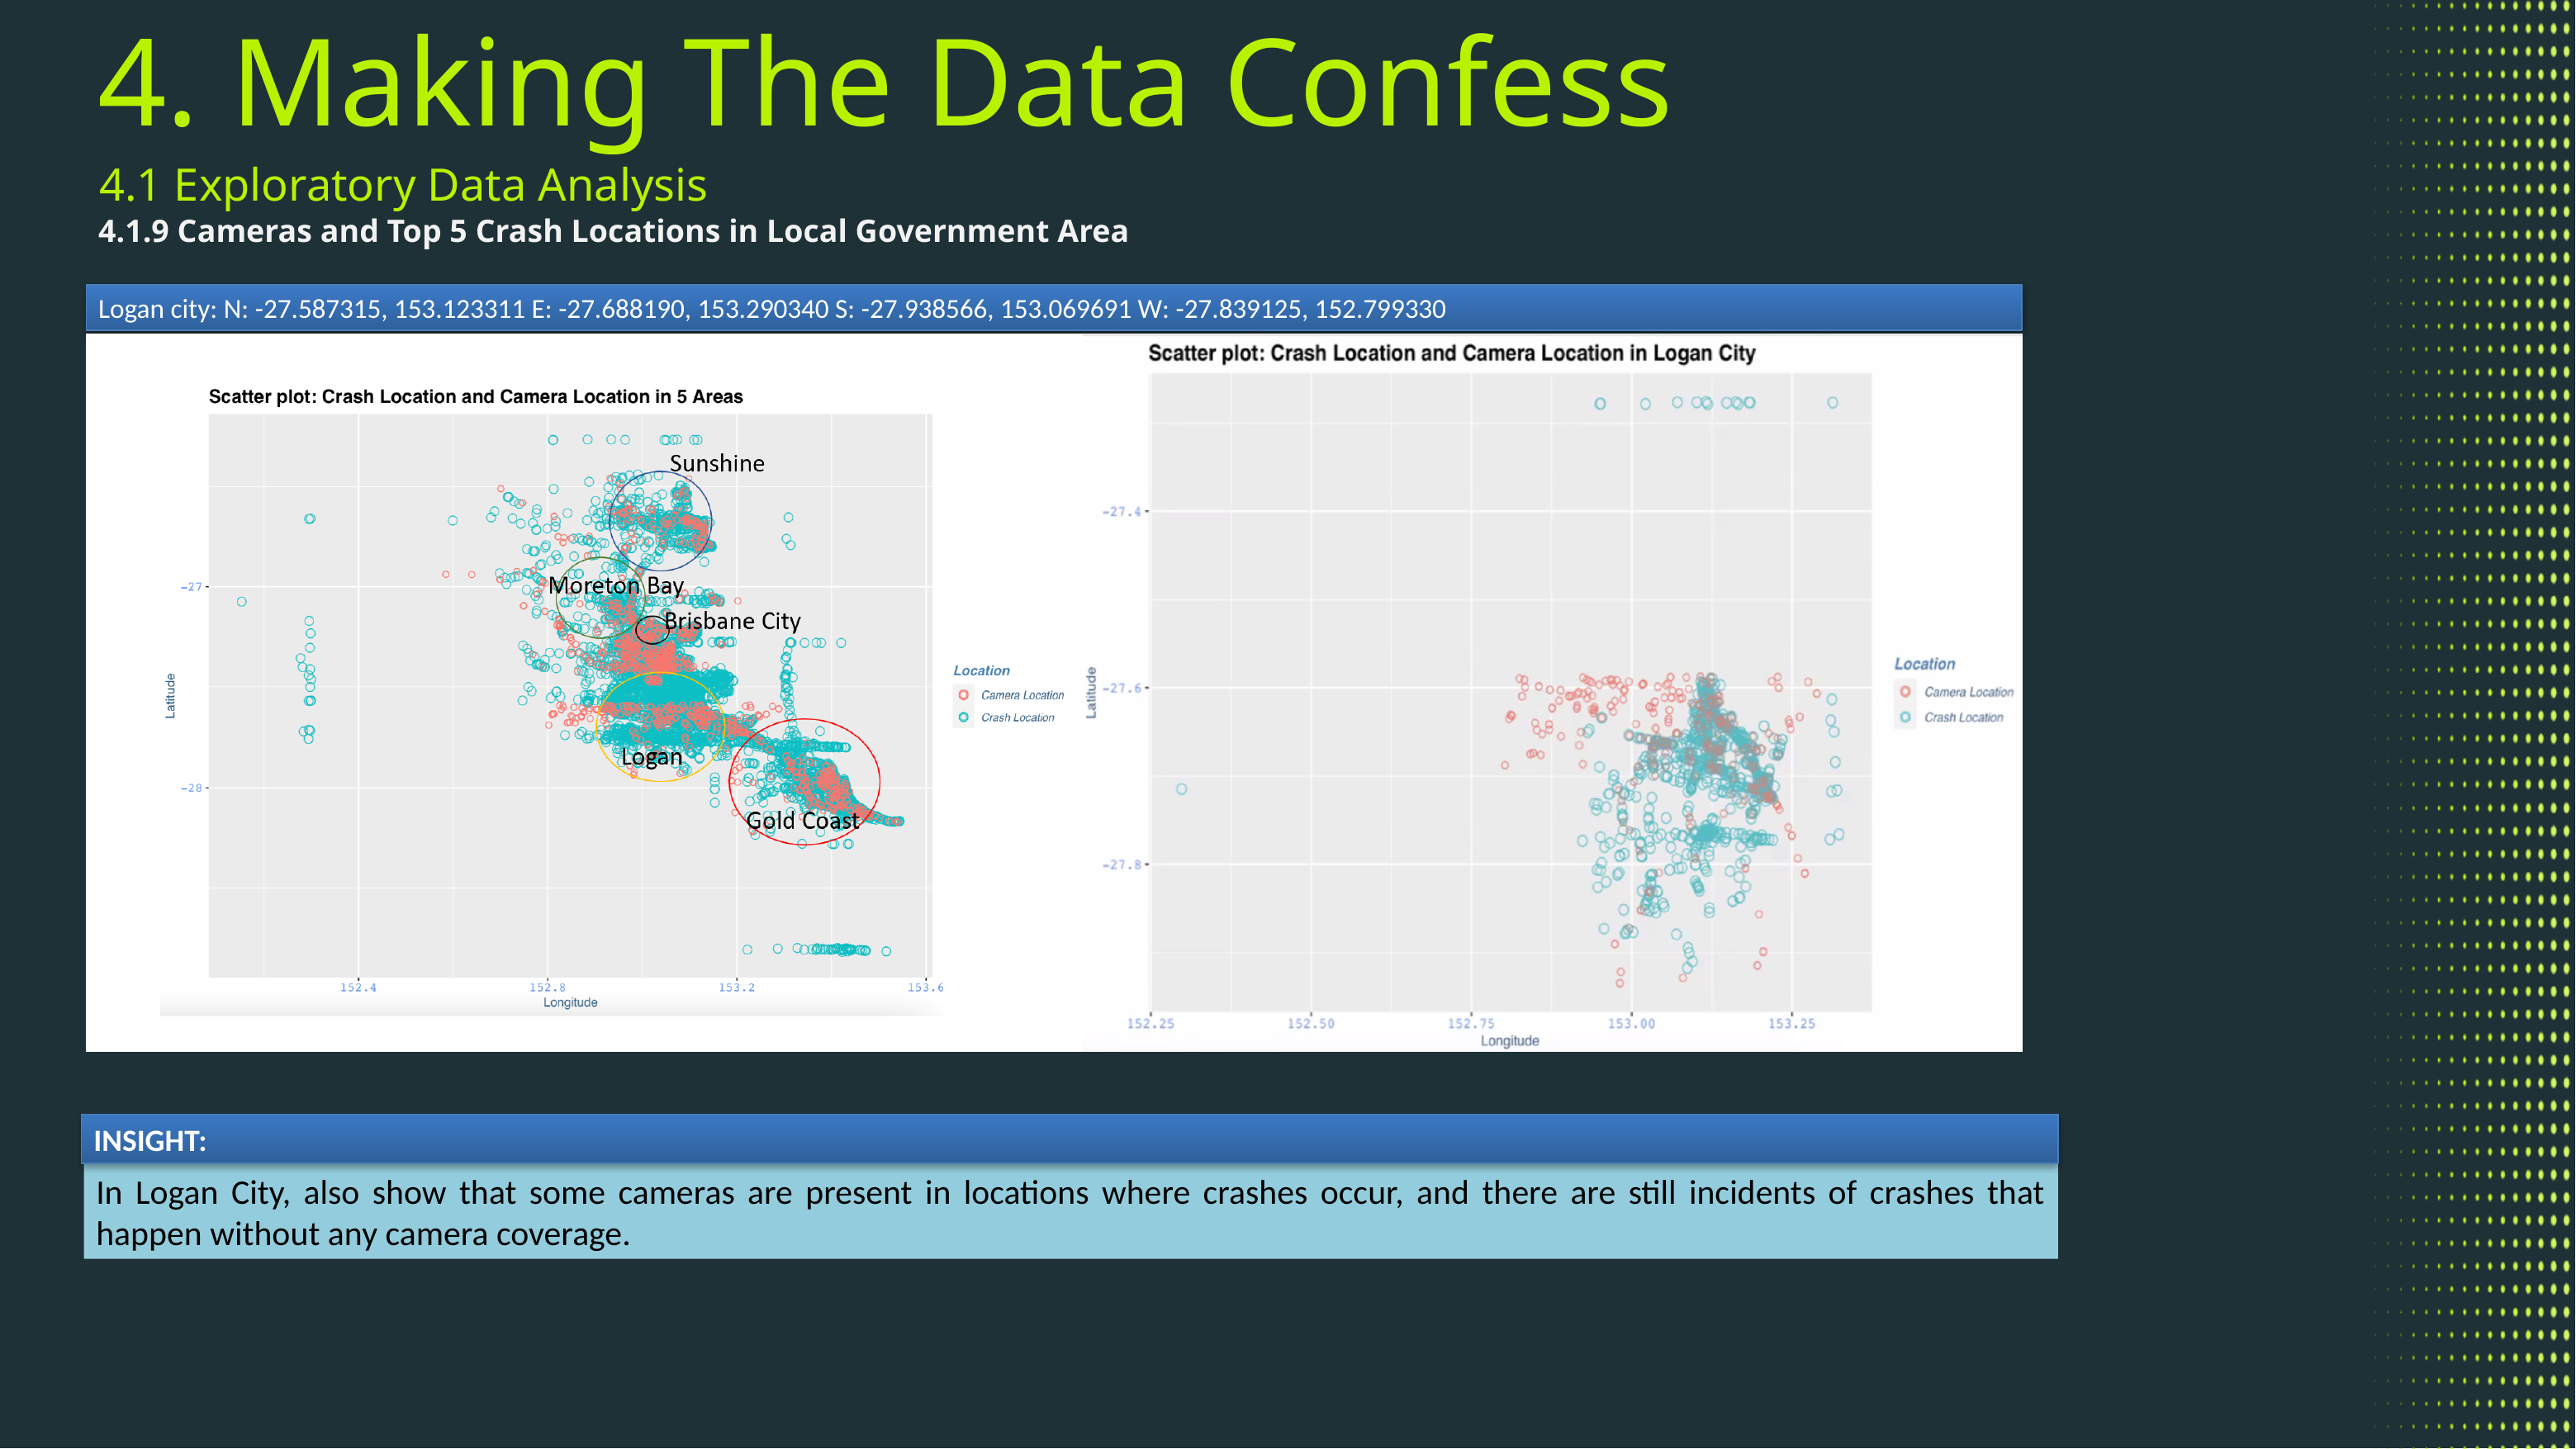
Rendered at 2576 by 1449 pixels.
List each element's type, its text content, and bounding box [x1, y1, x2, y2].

text_box Logan city: N: -27.587315, 153.123311 E: -27.688190, 153.290340 S: -27.938566, 153.069691 W: -27.839125, 152.799330 [86, 284, 2023, 331]
picture [86, 0, 2576, 1449]
text_box INSIGHT: [81, 1114, 2059, 1164]
text_box 4. Making The Data Confess [97, 5, 2147, 151]
text_box 4.1.9 Cameras and Top 5 Crash Locations in Local Government Area [86, 205, 2428, 382]
text_box 4.1 Exploratory Data Analysis [99, 151, 958, 205]
text_box In Logan City, also show that some cameras are present in locations where crashes occur, and there are still incidents of crashes that happen without any camera coverage. [83, 1172, 2058, 1259]
